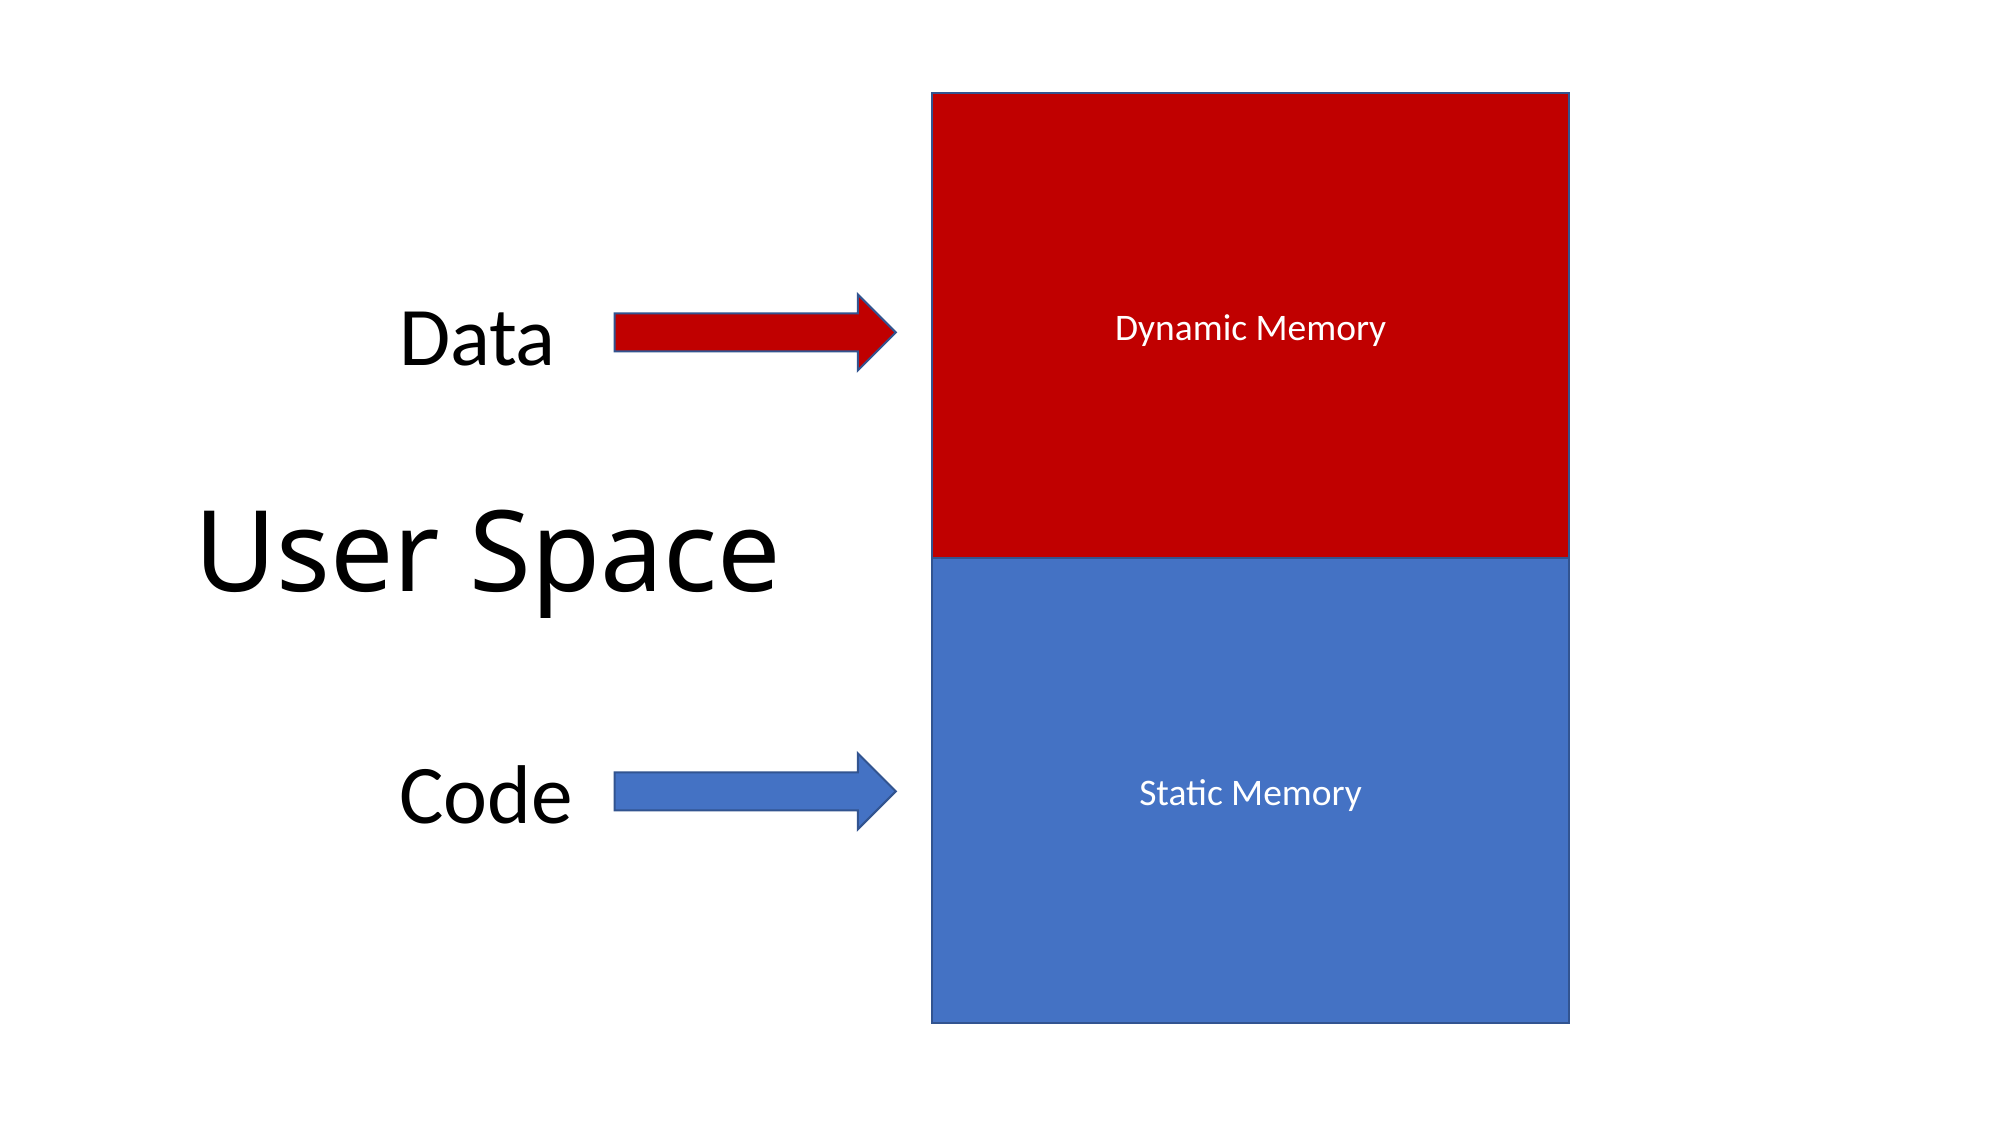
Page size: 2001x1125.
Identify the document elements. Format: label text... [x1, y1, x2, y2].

text_box [613, 291, 898, 373]
text_box Static Memory [931, 557, 1570, 1024]
text_box Data [384, 274, 572, 390]
text_box [613, 750, 898, 832]
title User Space [171, 446, 805, 664]
text_box Code [384, 733, 588, 849]
text_box Dynamic Memory [931, 92, 1570, 557]
